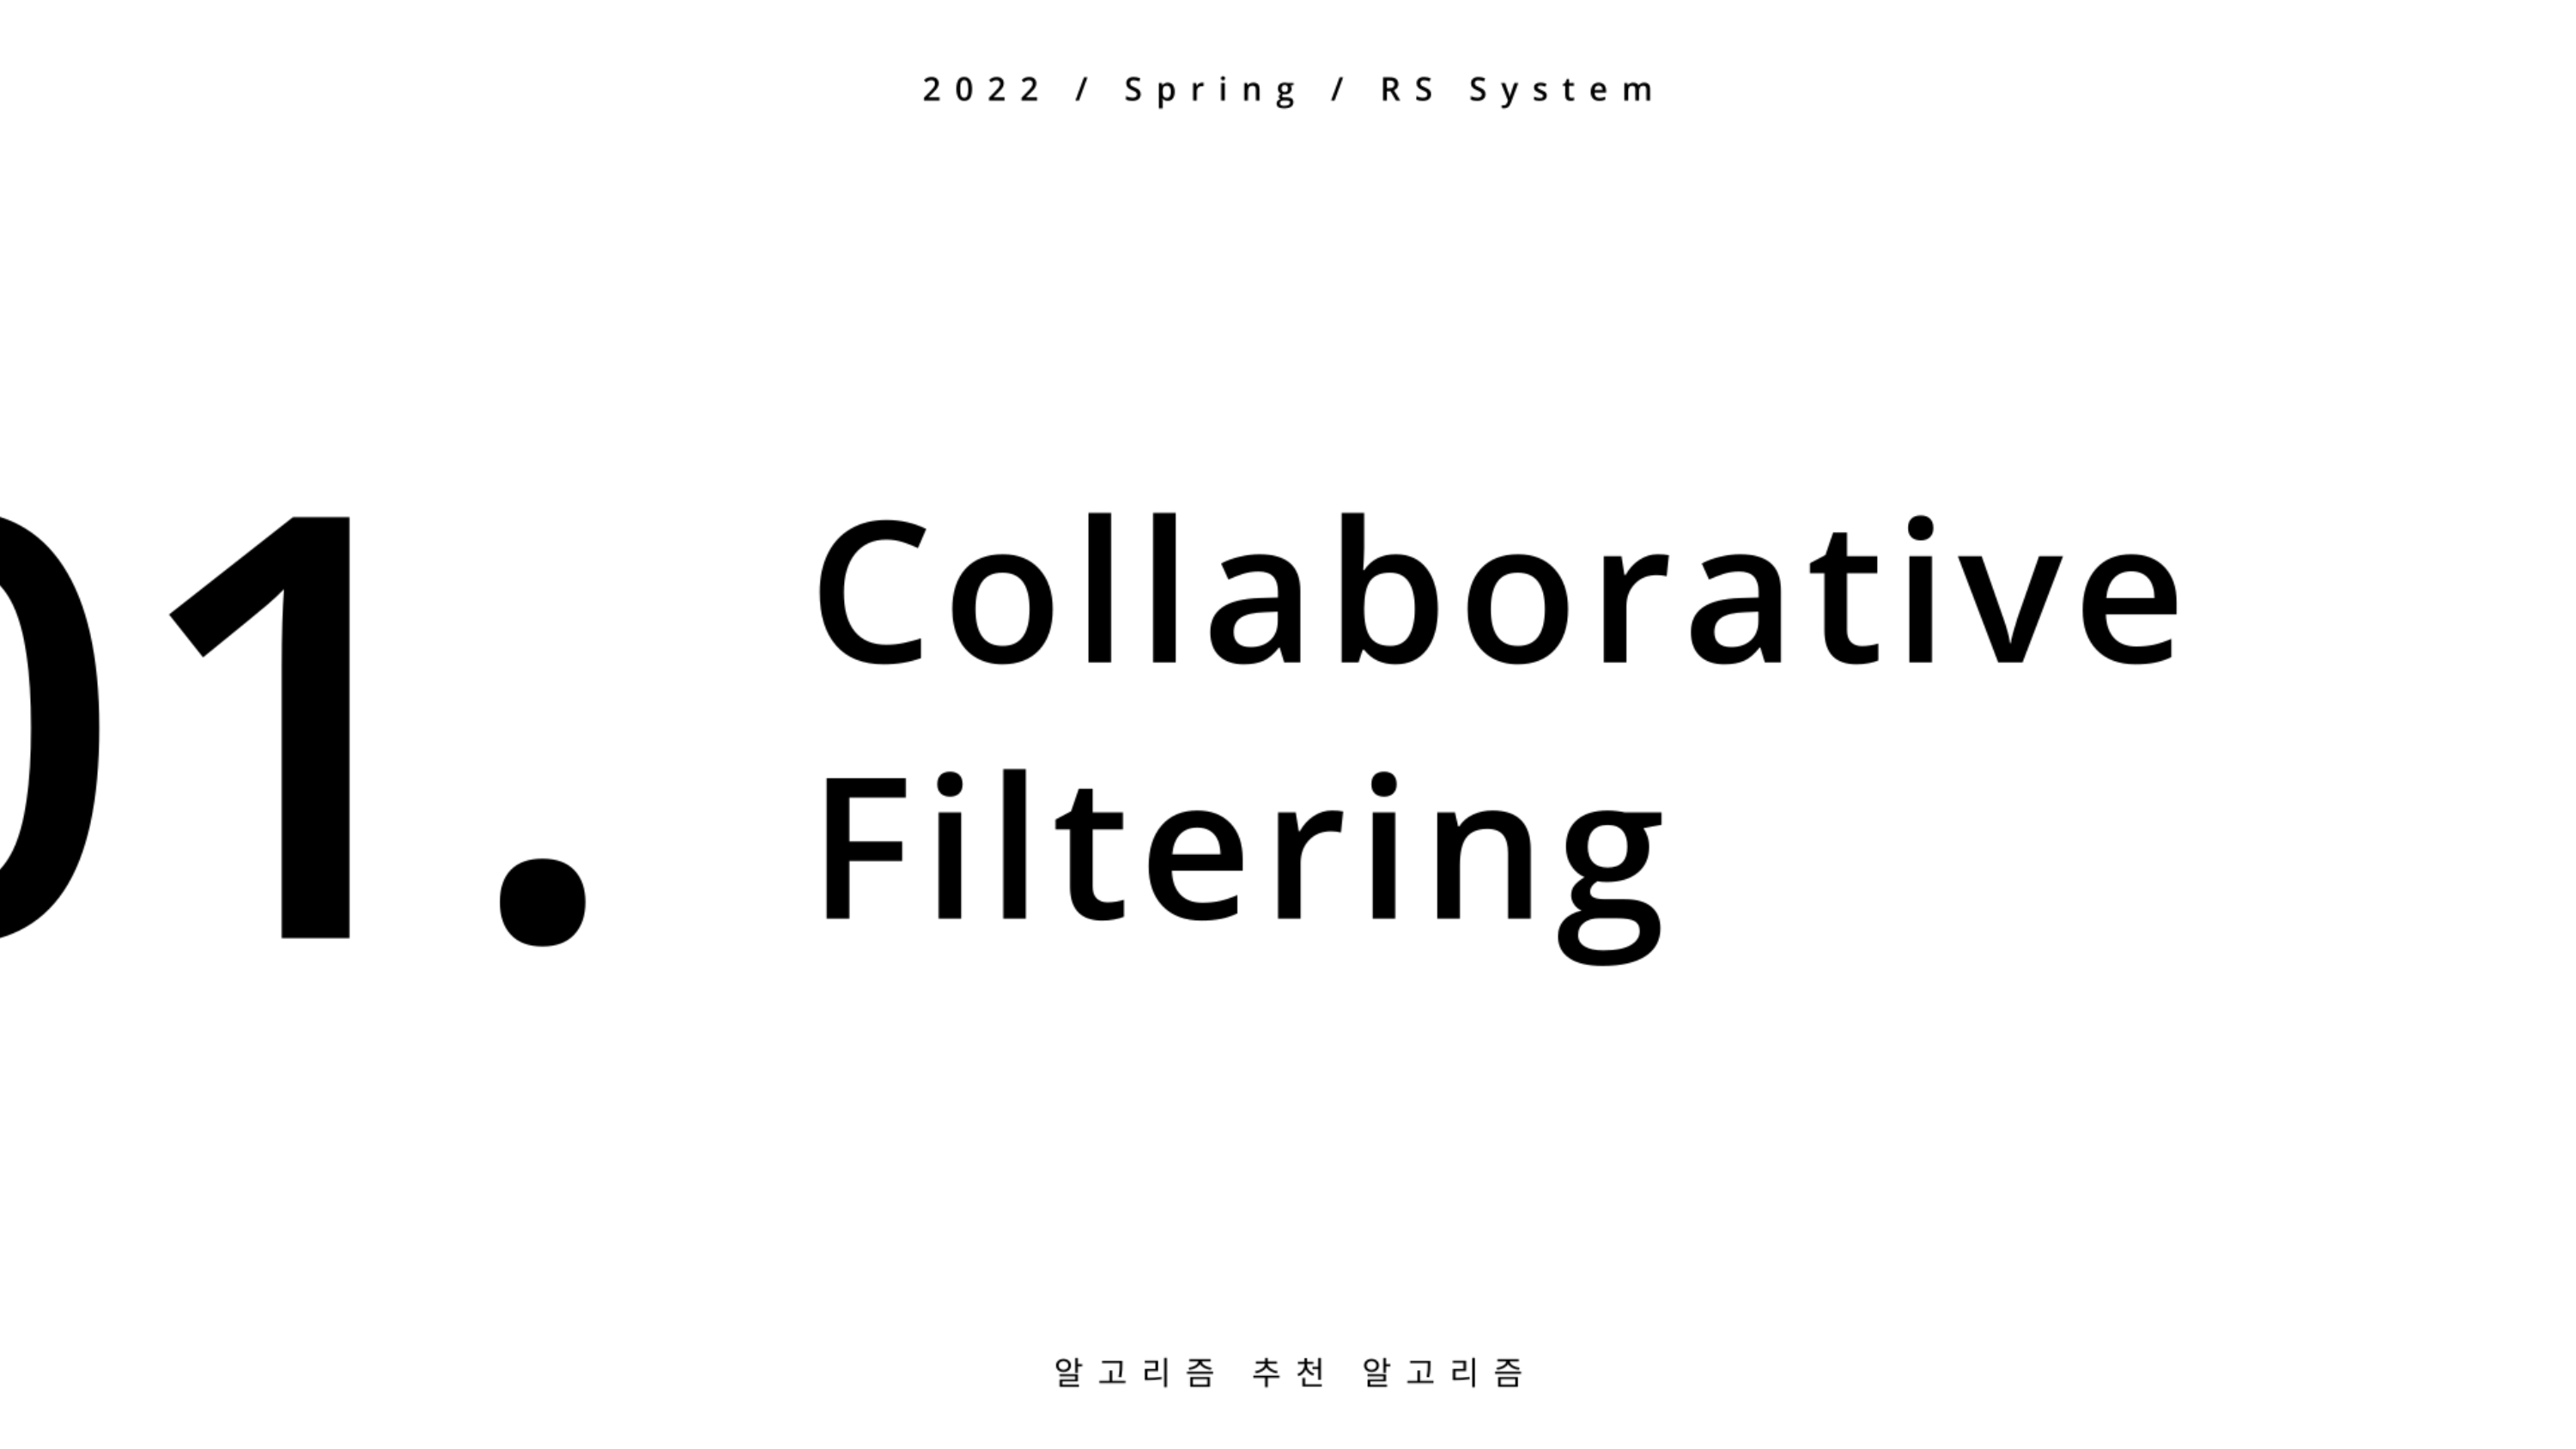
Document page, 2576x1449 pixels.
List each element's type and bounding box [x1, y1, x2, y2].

picture [0, 208, 2263, 1215]
picture [556, 59, 1682, 124]
picture [556, 1343, 1537, 1409]
